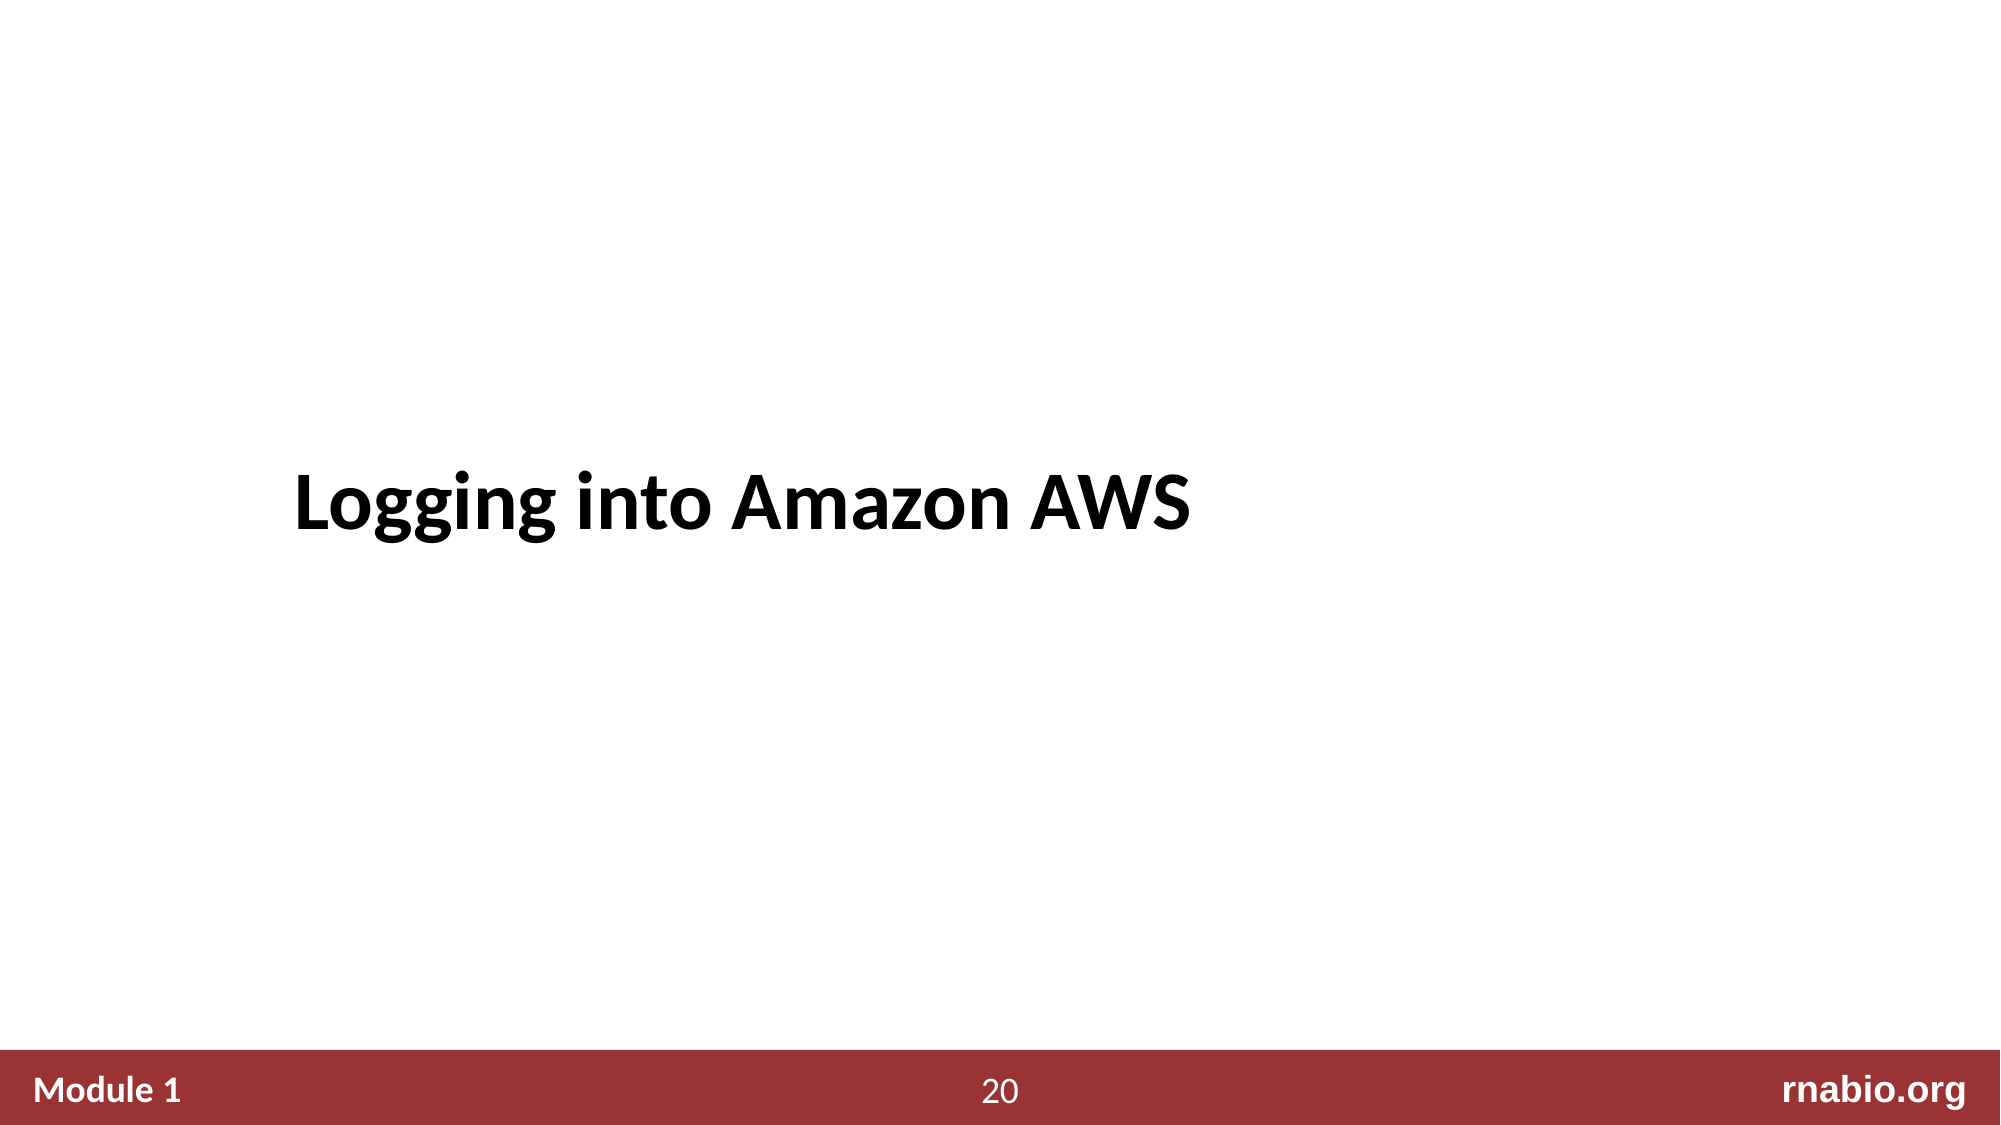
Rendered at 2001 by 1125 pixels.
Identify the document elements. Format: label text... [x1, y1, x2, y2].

title Logging into Amazon AWS [279, 408, 1730, 597]
